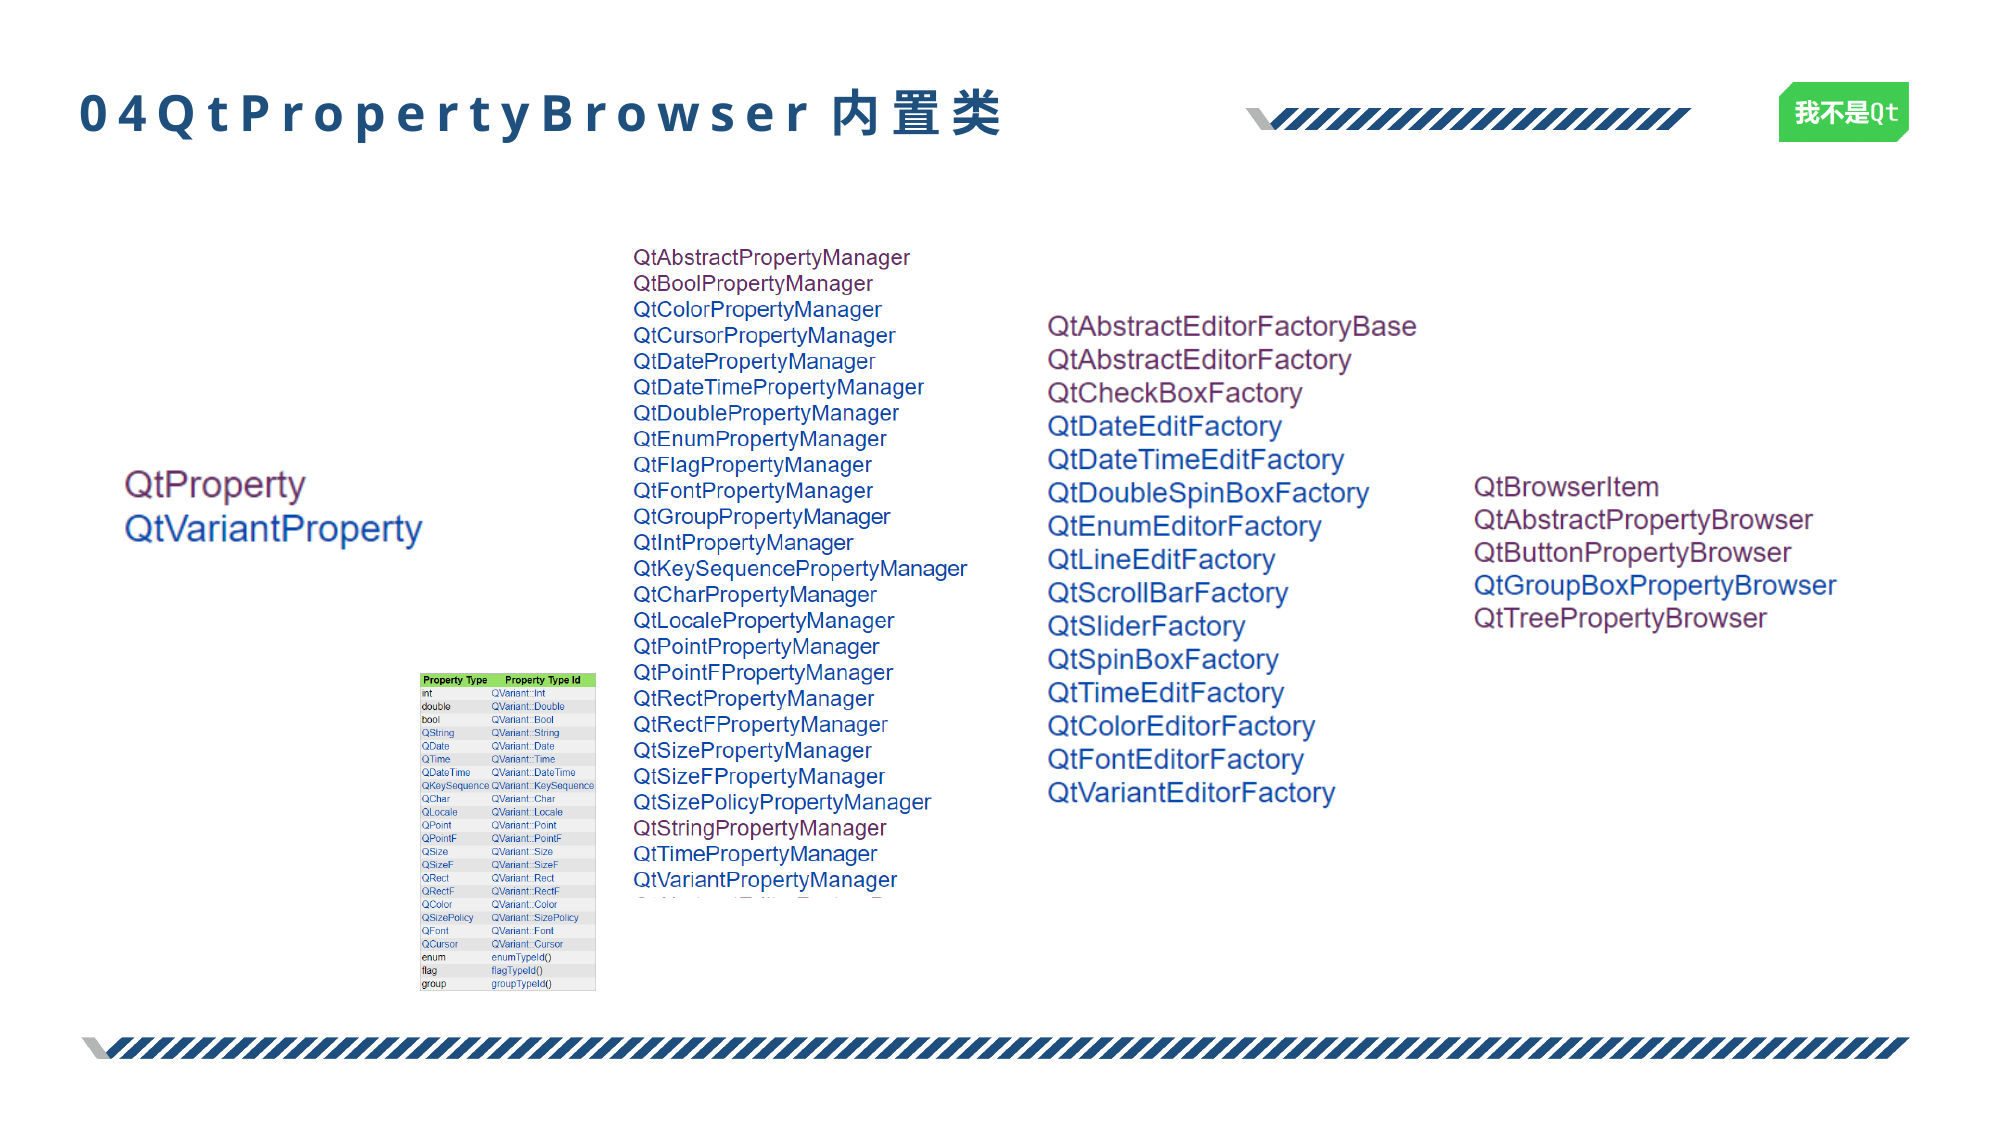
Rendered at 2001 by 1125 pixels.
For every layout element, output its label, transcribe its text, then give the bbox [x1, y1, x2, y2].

picture [1045, 311, 1446, 813]
picture [1779, 82, 1909, 142]
picture [417, 670, 600, 994]
picture [1245, 108, 1692, 130]
picture [629, 244, 986, 898]
text_box 04QtPropertyBrowser内置类 [64, 73, 1017, 149]
picture [81, 1037, 1910, 1059]
picture [118, 455, 457, 556]
picture [1468, 473, 1848, 637]
